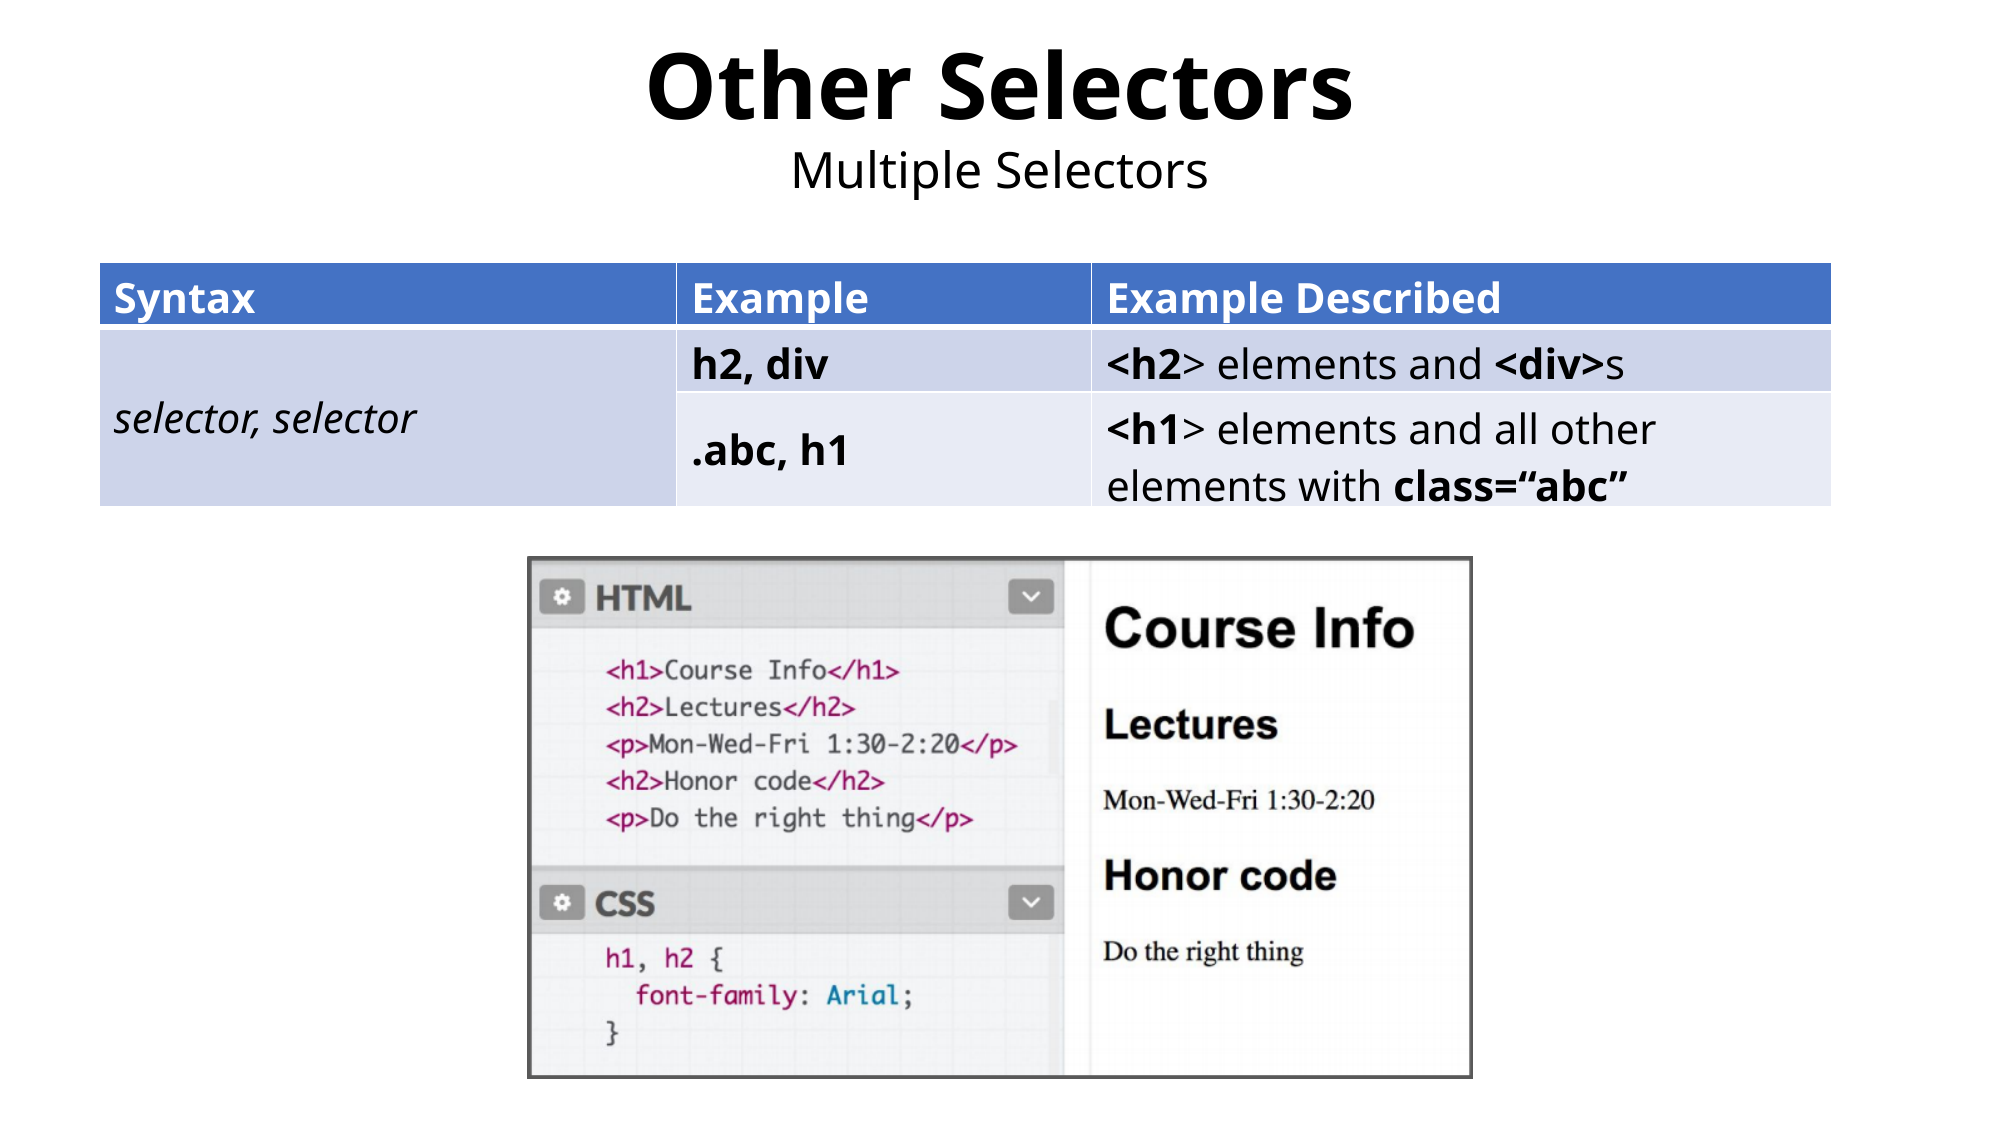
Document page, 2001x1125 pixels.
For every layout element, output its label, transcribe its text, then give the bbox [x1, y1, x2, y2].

text_box Other Selectors Multiple Selectors [98, 20, 1902, 206]
picture [527, 555, 1473, 1080]
table_header Syntax [100, 263, 676, 324]
table_header Example Described [1092, 263, 1831, 324]
table_header Example [677, 263, 1091, 324]
table_cell selector, selector [100, 330, 676, 506]
table_cell h2, div [677, 330, 1091, 391]
table_cell <h1> elements and all other elements with class=“abc” [1092, 393, 1831, 506]
table_cell .abc, h1 [677, 393, 1091, 506]
table_cell <h2> elements and <div>s [1092, 330, 1831, 391]
